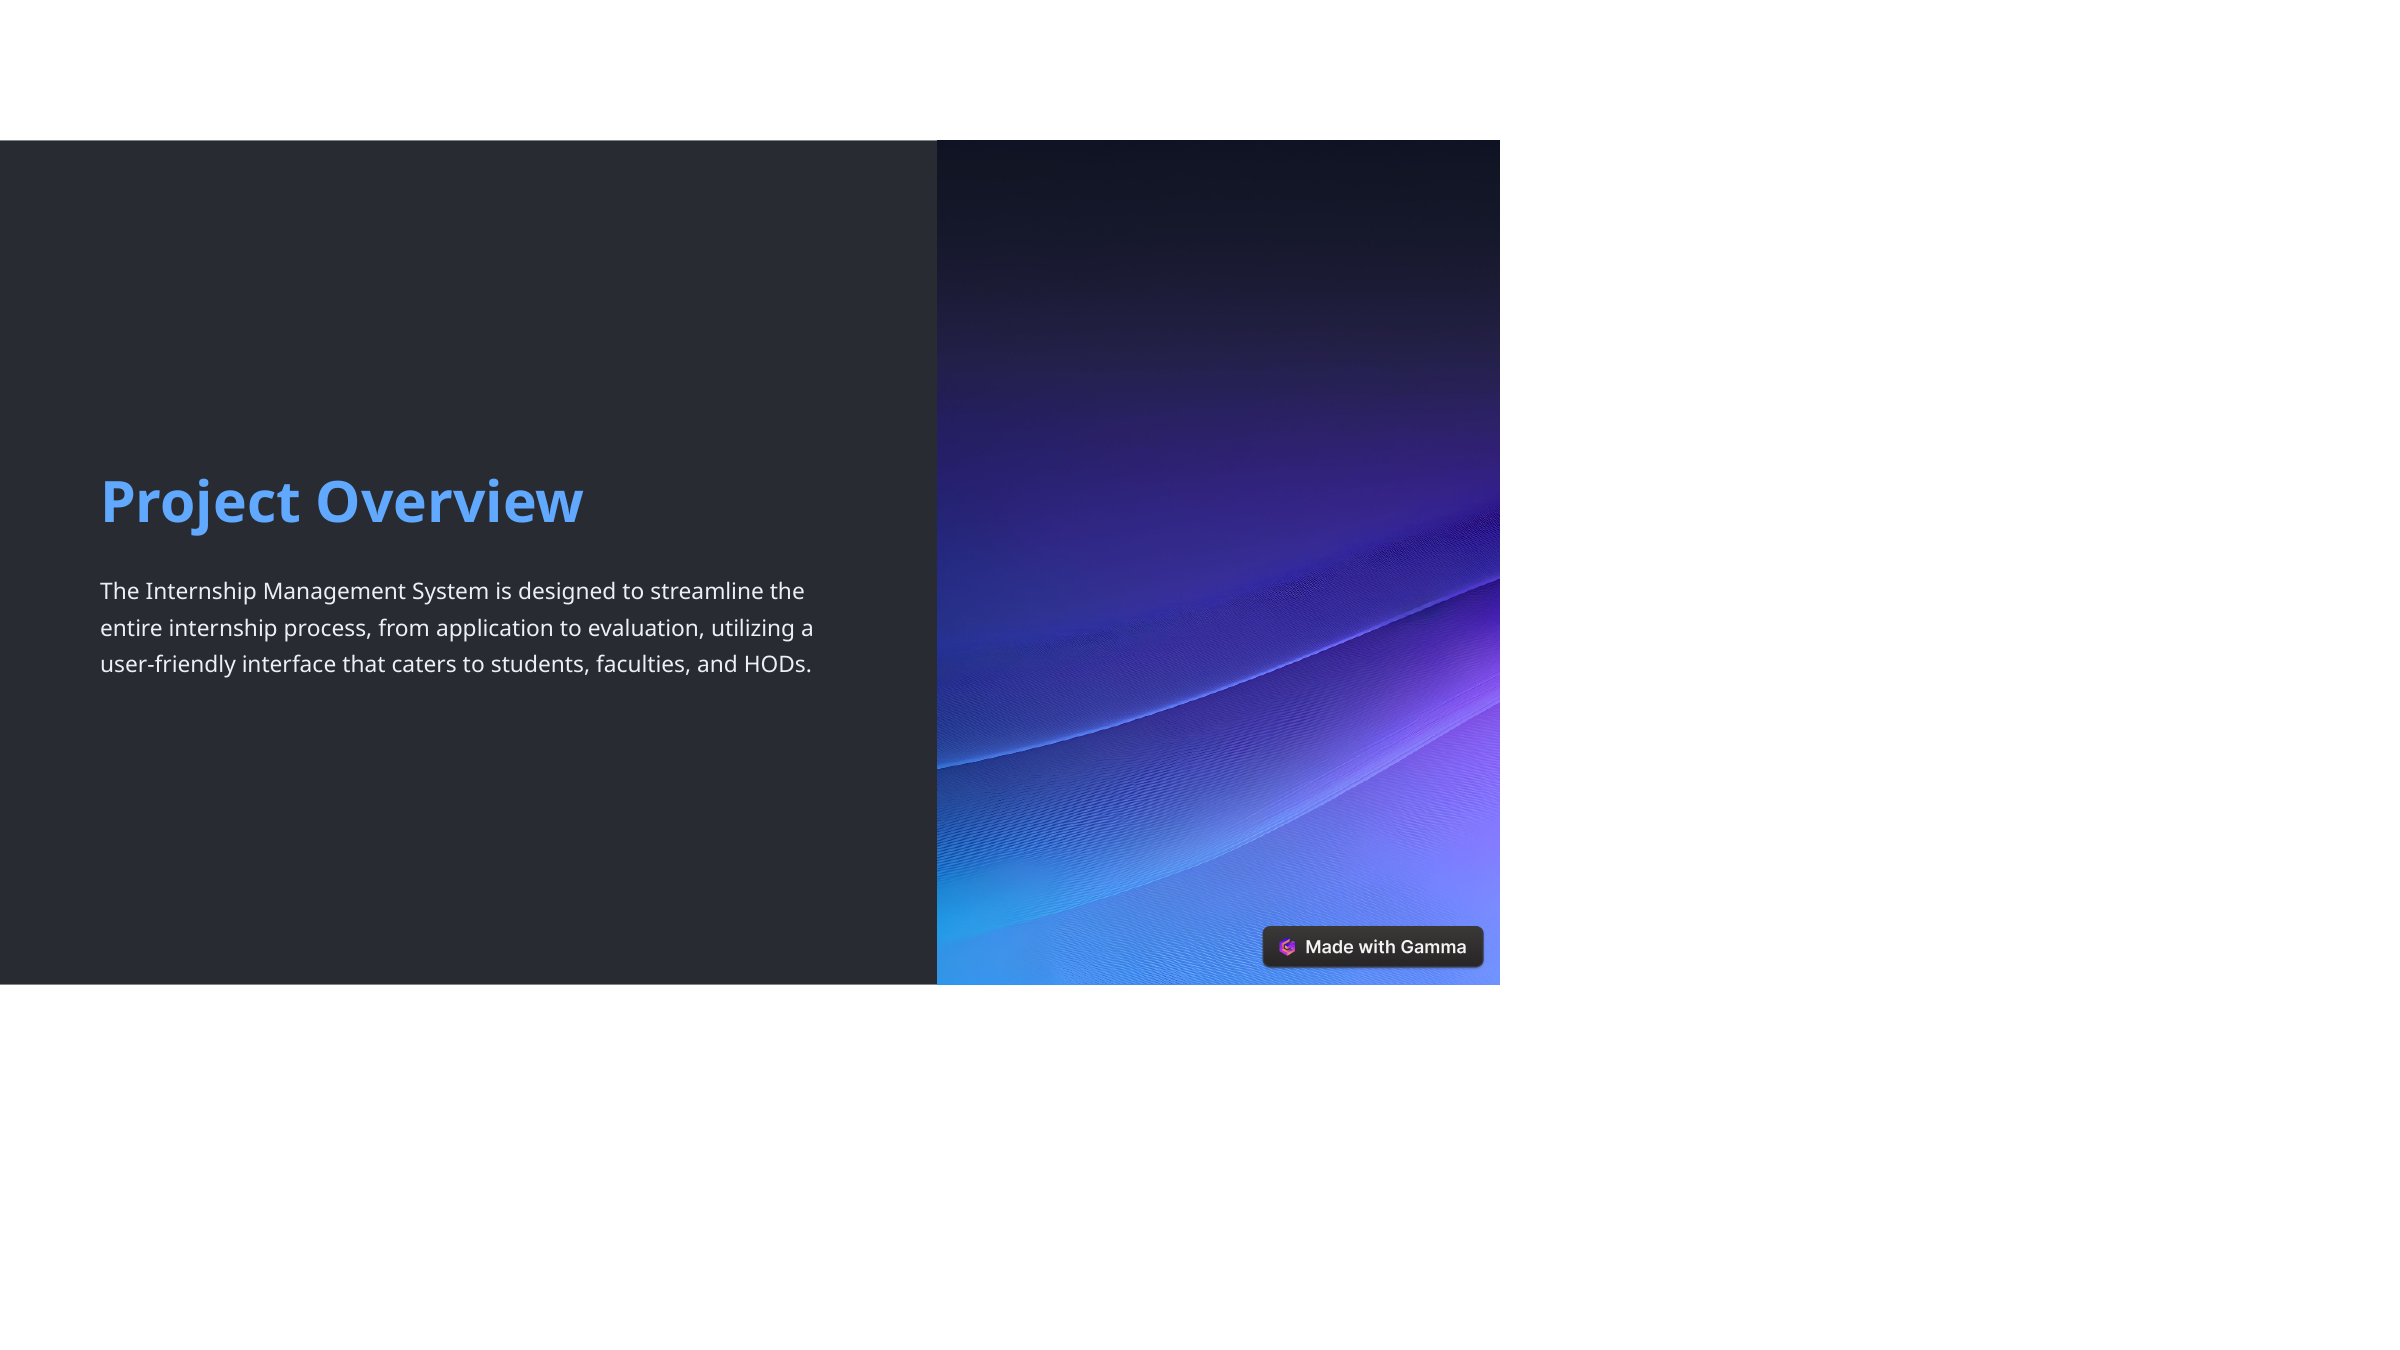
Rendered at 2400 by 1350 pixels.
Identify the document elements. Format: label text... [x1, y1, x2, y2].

text_box [0, 140, 937, 985]
picture [937, 140, 1500, 985]
text_box The Internship Management System is designed to streamline the entire internship process, from application to evaluation, utilizing a user-friendly interface that caters to students, faculties, and HODs. [85, 560, 852, 670]
text_box Project Overview [85, 455, 542, 527]
